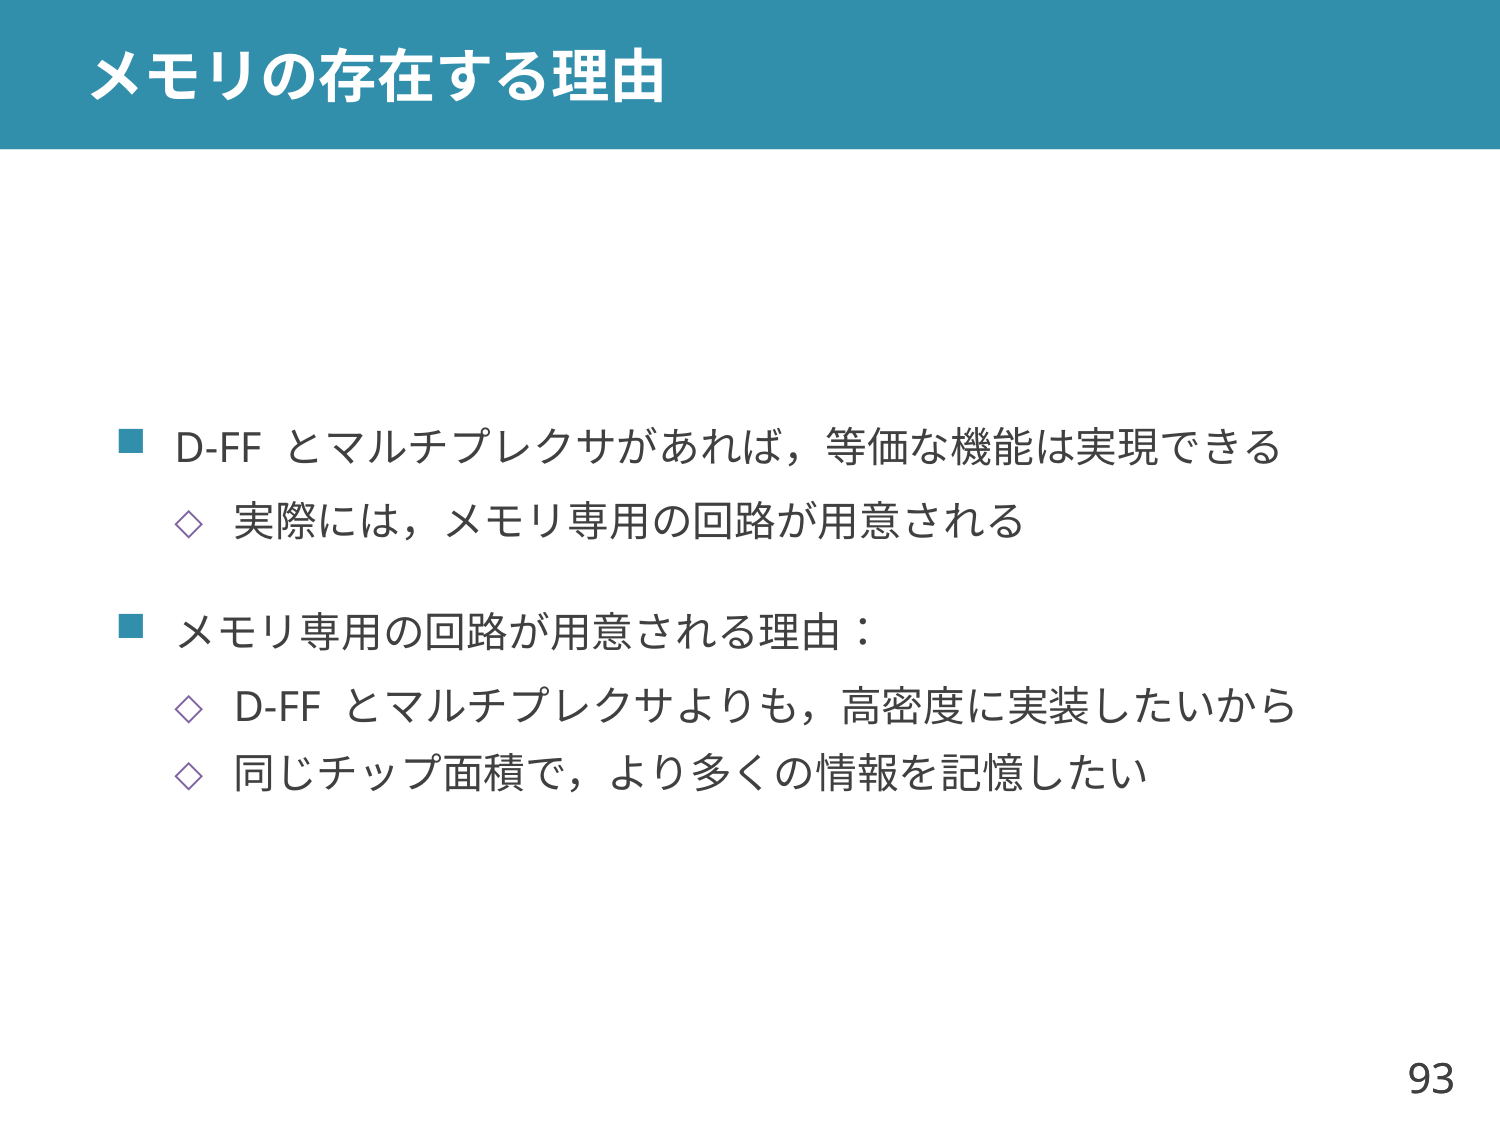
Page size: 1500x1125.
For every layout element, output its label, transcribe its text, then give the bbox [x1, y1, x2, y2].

list D-FF とマルチプレクサがあれば，等価な機能は実現できる 実際には，メモリ専用の回路が用意される メモリ専用の回路が用意される理由： D-FF とマルチプレクサよりも，高密度に実装したいから 同じチップ面積で，より多くの情報を記憶したい [100, 178, 1459, 1036]
title メモリの存在する理由 [70, 0, 1500, 150]
